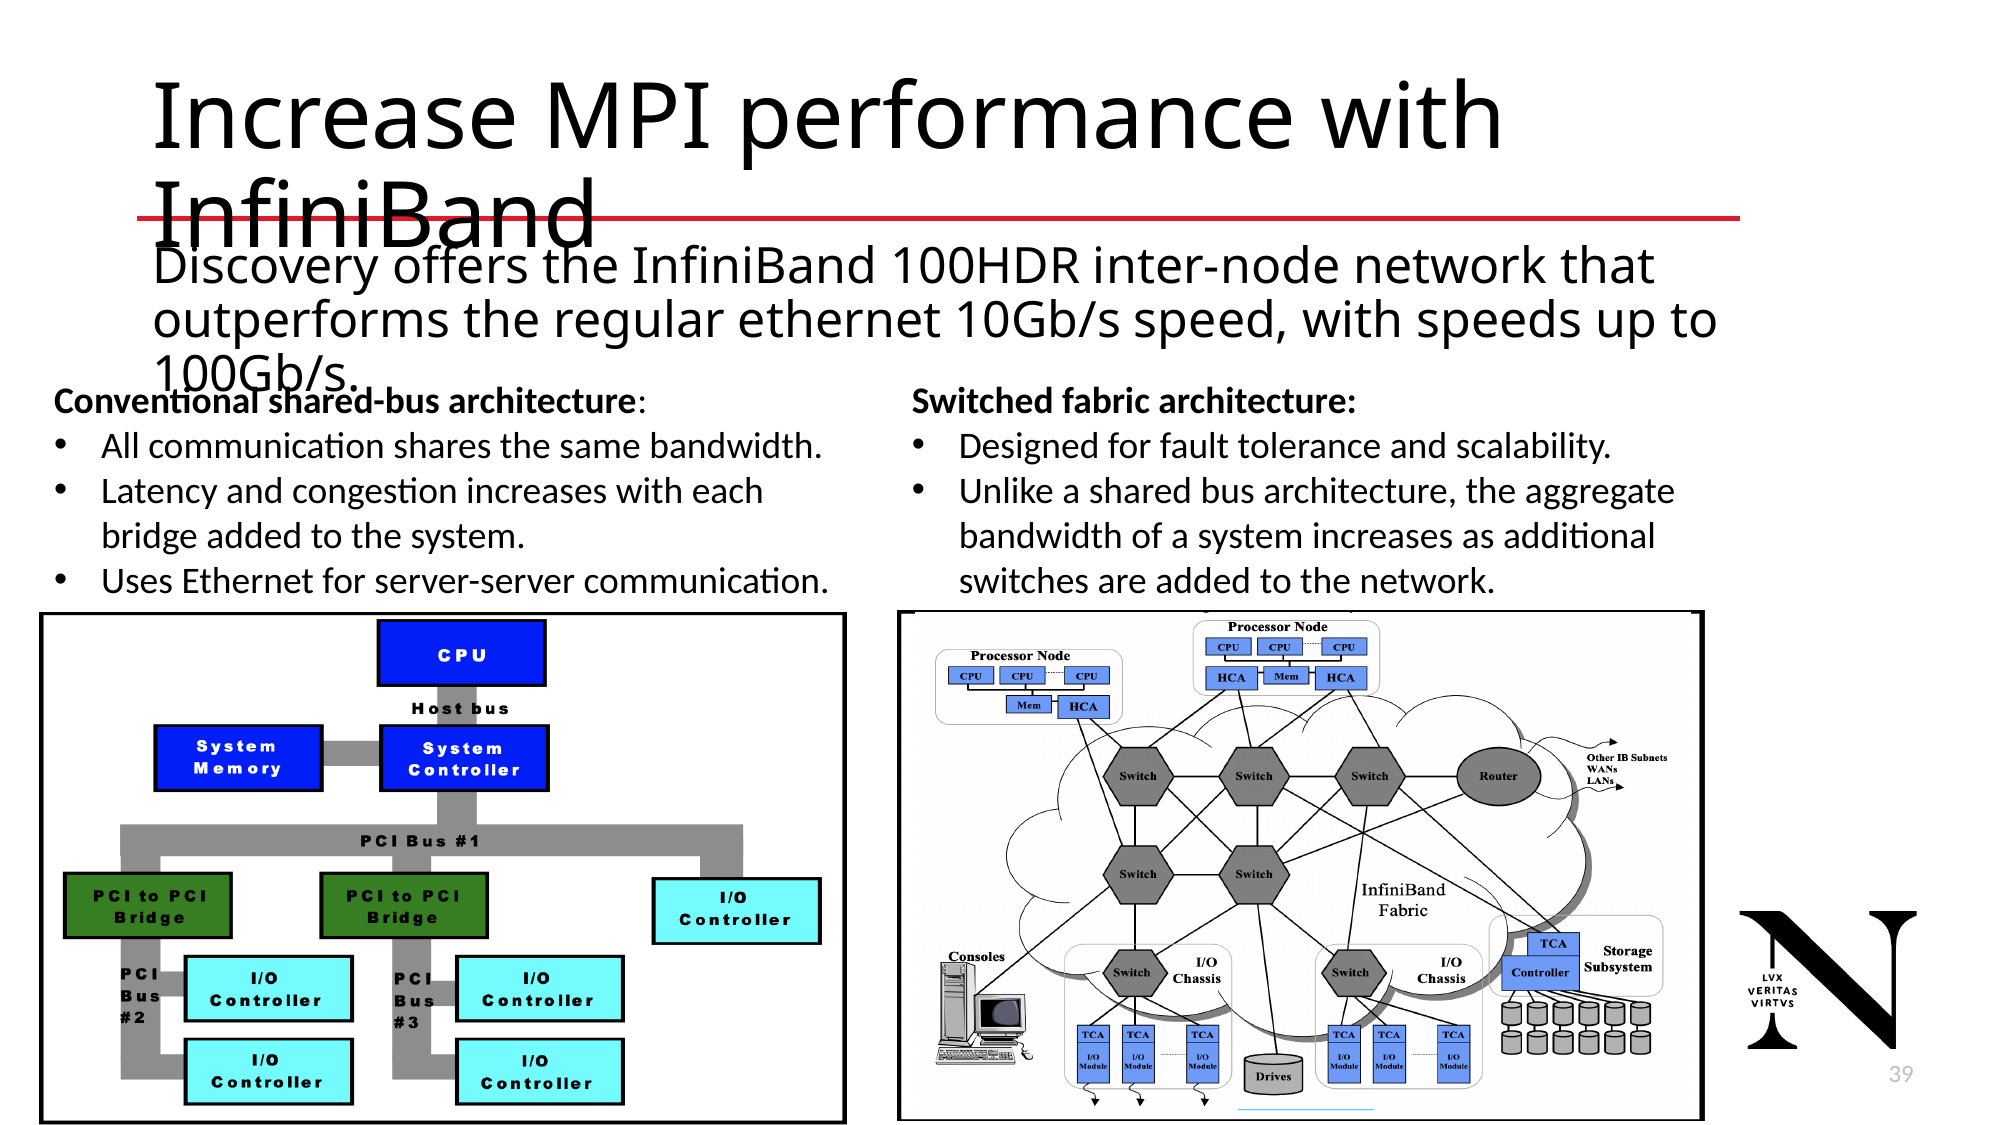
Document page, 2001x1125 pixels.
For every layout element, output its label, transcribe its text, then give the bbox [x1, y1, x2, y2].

text_box Conventional shared-bus architecture: All communication shares the same bandwidth. Latency and congestion increases with each bridge added to the system. Uses Ethernet for server-server communication. [39, 368, 847, 609]
title Increase MPI performance with InfiniBand [137, 59, 1863, 278]
list Discovery offers the InfiniBand 100HDR inter-node network that outperforms the regular ethernet 10Gb/s speed, with speeds up to 100Gb/s. [137, 278, 1863, 948]
slide_number 40 [1705, 1042, 1930, 1103]
picture [39, 612, 847, 1125]
text_box Switched fabric architecture: Designed for fault tolerance and scalability. Unlike a shared bus architecture, the aggregate bandwidth of a system increases as additional switches are added to the network. [897, 368, 1705, 608]
picture [897, 610, 1705, 1121]
